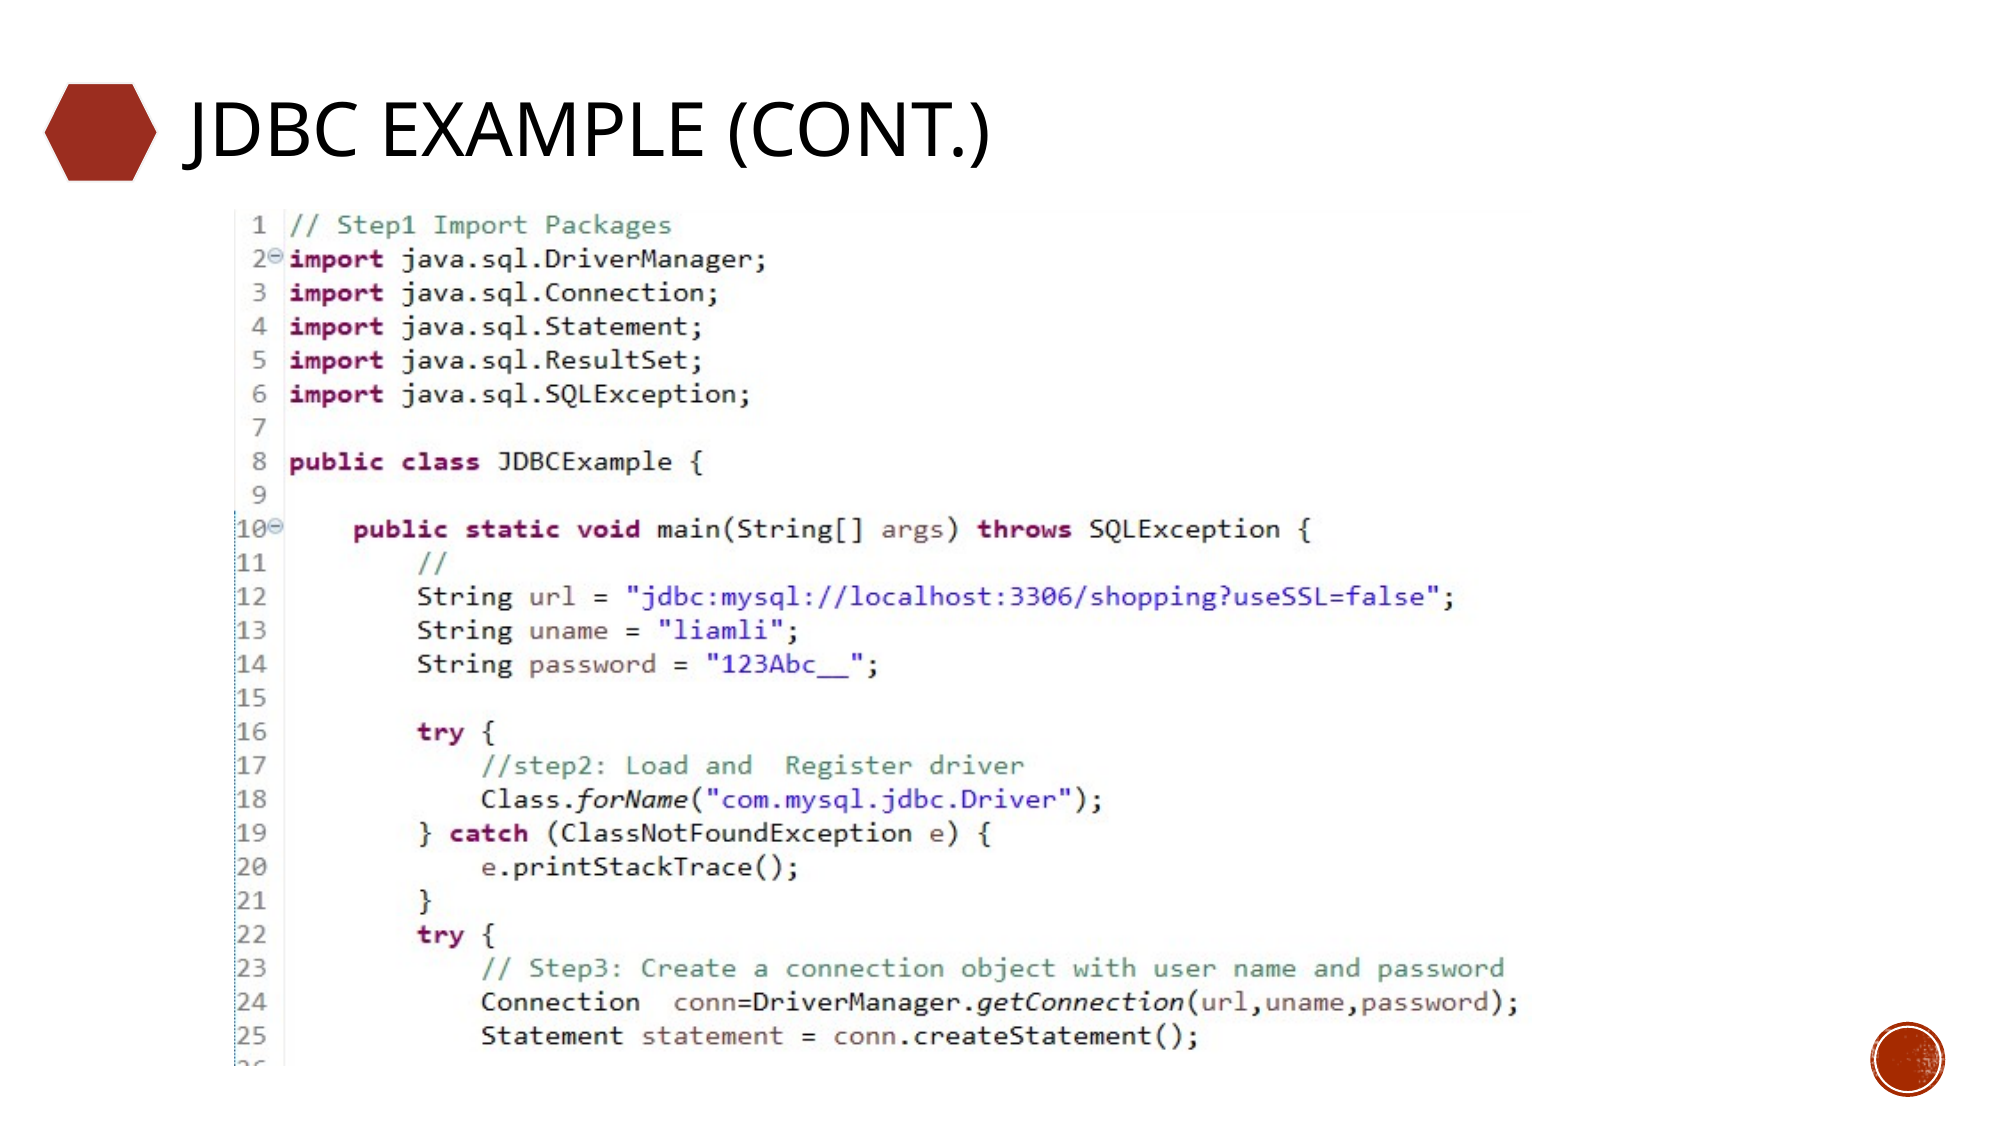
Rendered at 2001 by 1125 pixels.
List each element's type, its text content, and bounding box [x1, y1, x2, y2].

title JDBC Example (cont.) [173, 83, 1899, 182]
picture [234, 209, 1532, 1066]
